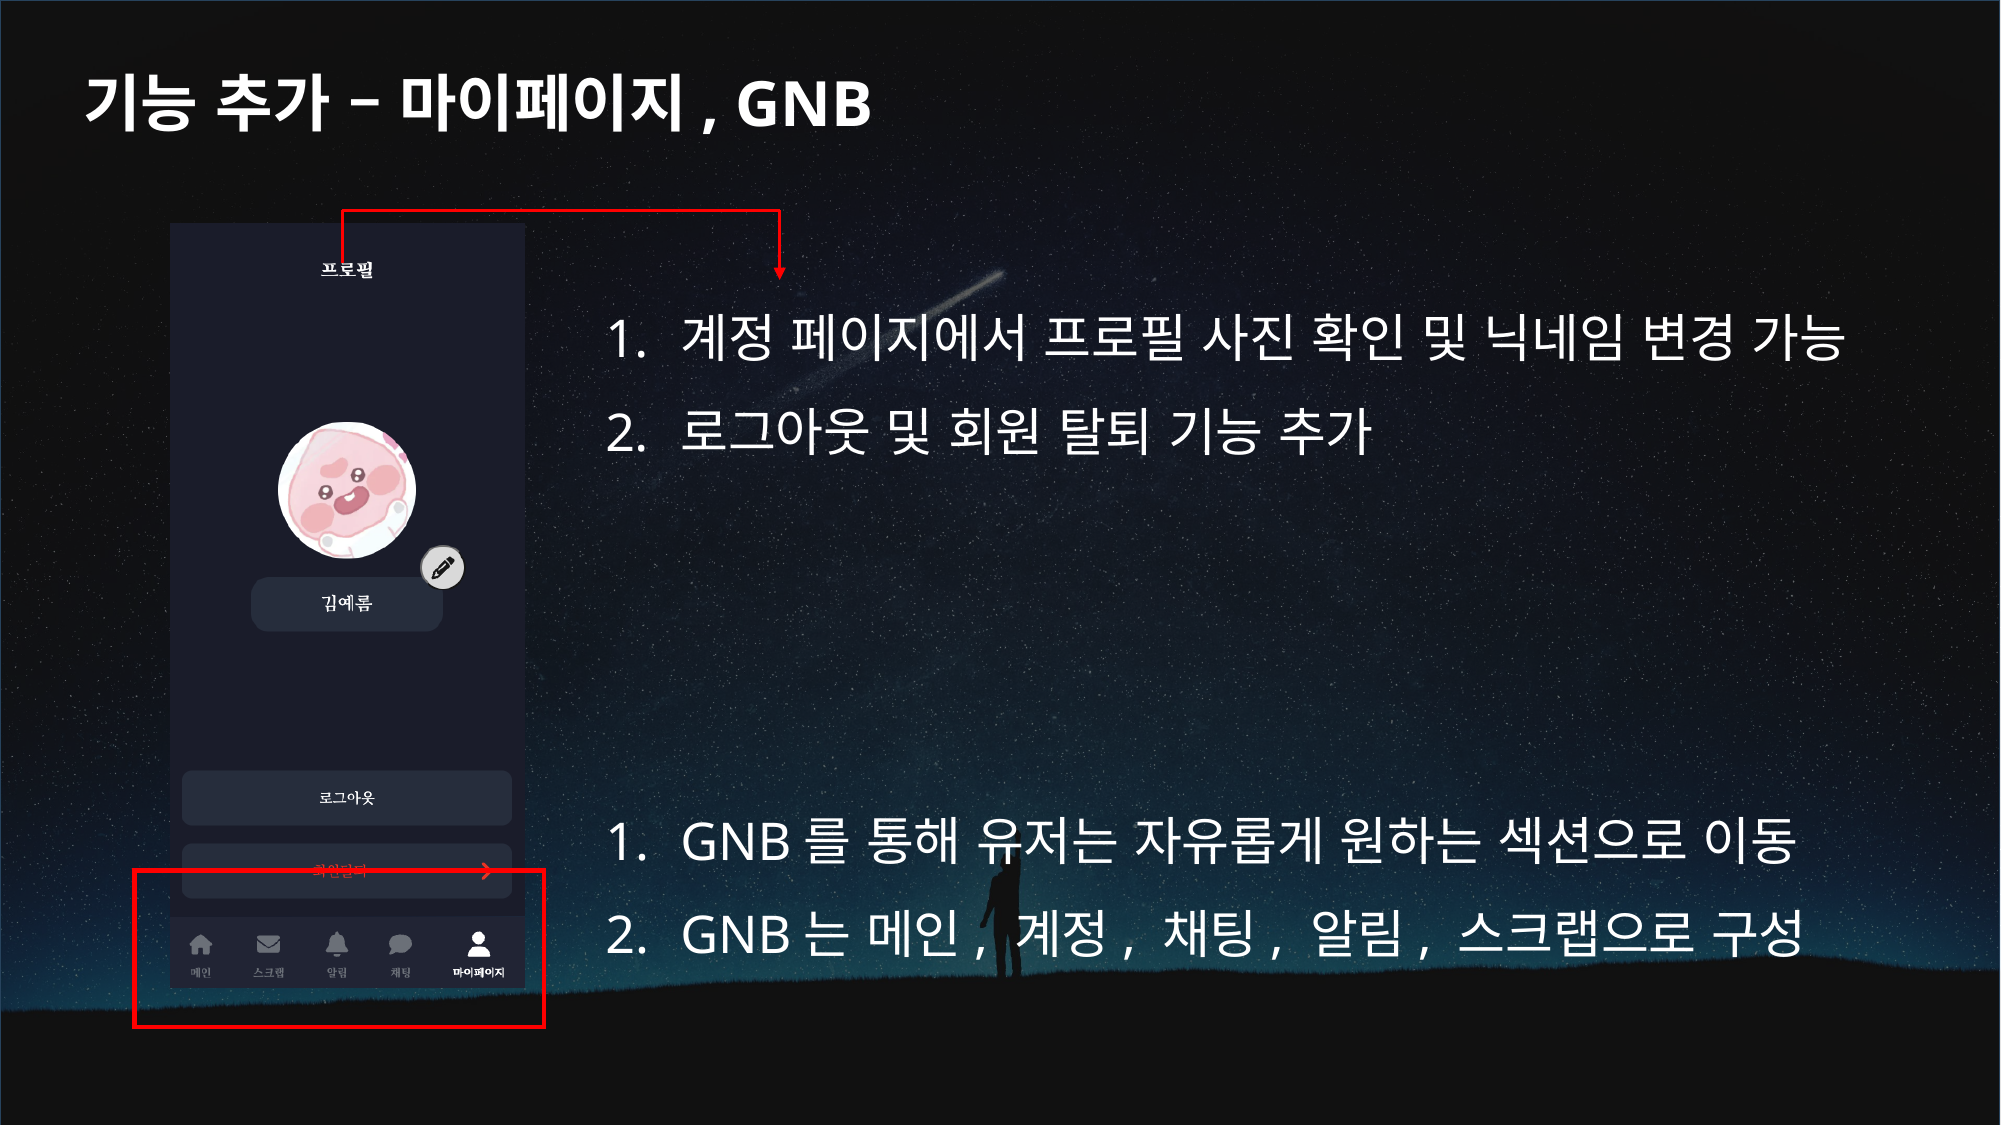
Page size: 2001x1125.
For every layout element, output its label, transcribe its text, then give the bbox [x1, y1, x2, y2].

picture [170, 223, 525, 988]
text_box 기능 추가 – 마이페이지, GNB [68, 65, 1064, 148]
text_box GNB를 통해 유저는 자유롭게 원하는 섹션으로 이동 GNB는 메인, 계정, 채팅, 알림, 스크랩으로 구성 [590, 739, 1934, 1002]
text_box [133, 870, 545, 1028]
text_box [0, 0, 2000, 1125]
text_box 계정 페이지에서 프로필 사진 확인 및 닉네임 변경 가능 로그아웃 및 회원 탈퇴 기능 추가 [590, 236, 1934, 500]
